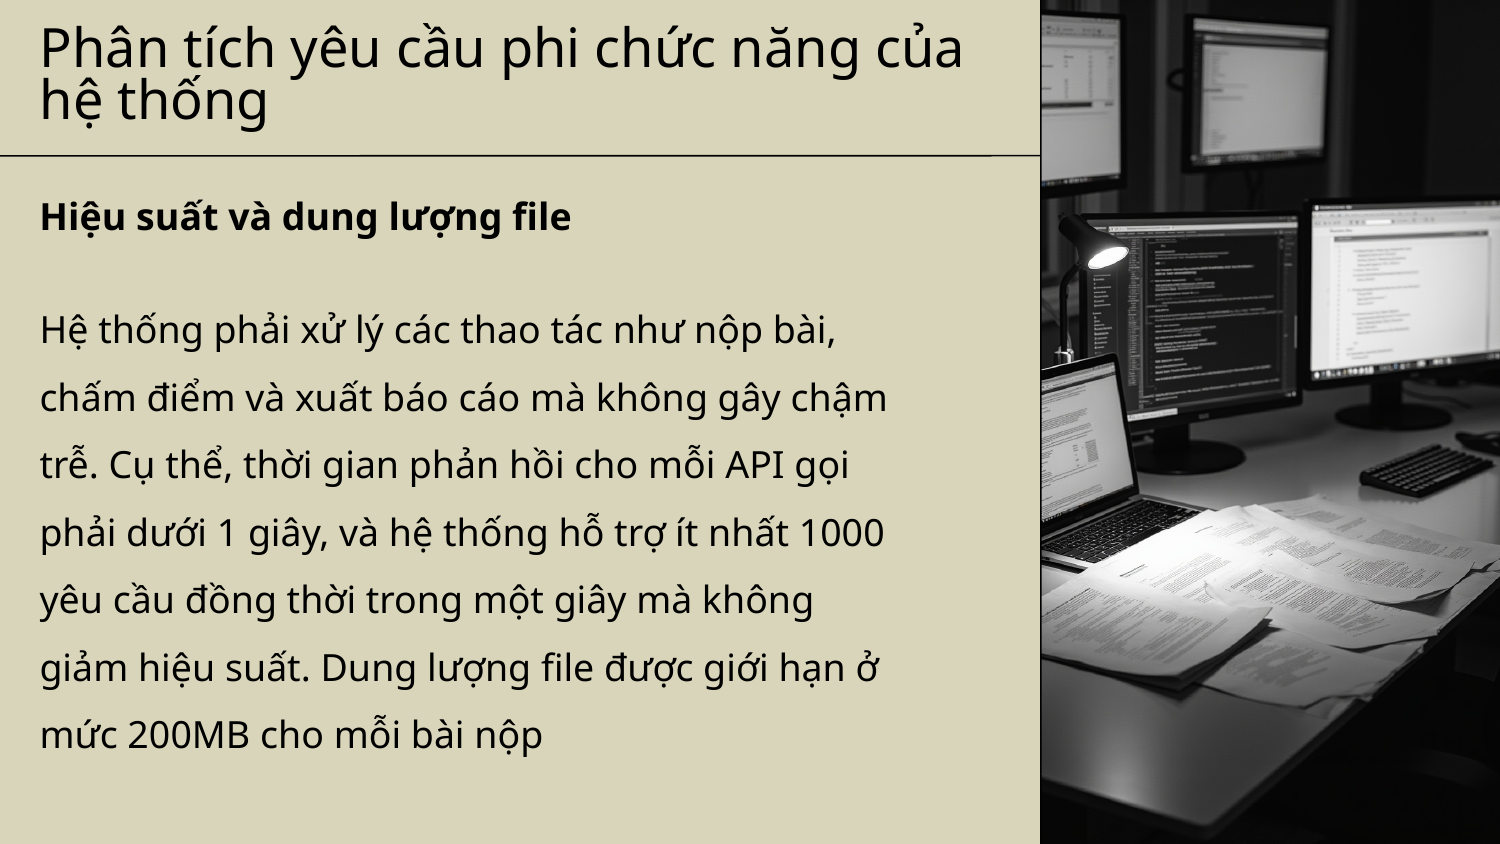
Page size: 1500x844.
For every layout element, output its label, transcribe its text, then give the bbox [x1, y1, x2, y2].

text_box Hiệu suất và dung lượng file [24, 185, 775, 246]
title Phân tích yêu cầu phi chức năng của hệ thống [24, 10, 999, 155]
picture [1042, 0, 1500, 844]
text_box Hệ thống phải xử lý các thao tác như nộp bài, chấm điểm và xuất báo cáo mà không gây chậm trễ. Cụ thể, thời gian phản hồi cho mỗi API gọi phải dưới 1 giây, và hệ thống hỗ trợ ít nhất 1000 yêu cầu đồng thời trong một giây mà không giảm hiệu suất. Dung lượng file được giới hạn ở mức 200MB cho mỗi bài nộp [24, 276, 924, 764]
